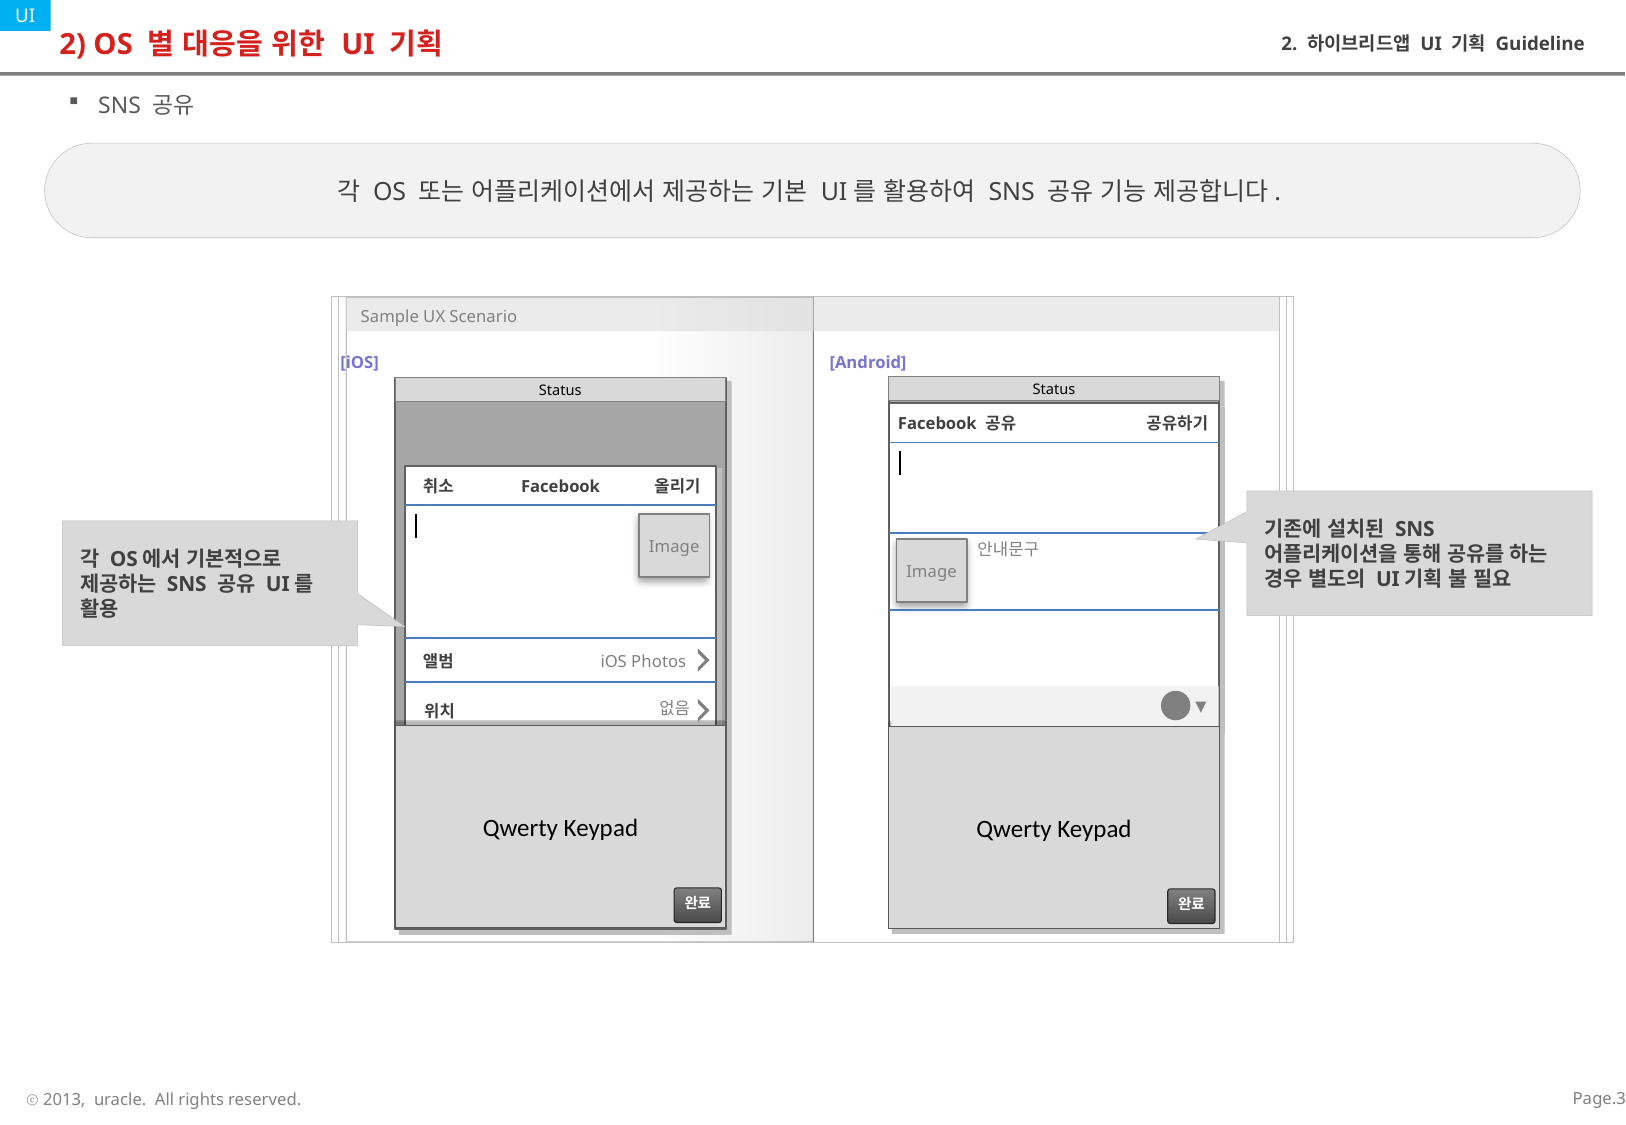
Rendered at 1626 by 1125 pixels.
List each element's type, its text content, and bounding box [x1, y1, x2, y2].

text_box [iOS] [325, 340, 507, 380]
text_box 각 OS에서 기본적으로 제공하는 SNS 공유 UI를 활용 [60, 518, 389, 648]
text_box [394, 725, 726, 928]
text_box [Android] [814, 340, 1034, 380]
text_box 기존에 설치된 SNS 어플리케이션을 통해 공유를 하는 경우 별도의 UI기획 불 필요 [1228, 488, 1595, 618]
title 2) OS 별 대응을 위한 UI 기획 [44, 11, 1595, 74]
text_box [394, 376, 726, 724]
list SNS 공유 [53, 83, 1463, 126]
list 각 OS 또는 어플리케이션에서 제공하는 기본 UI를 활용하여 SNS 공유 기능 제공합니다. [77, 154, 1548, 226]
list 2. 하이브리드앱 UI 기획 Guideline [1032, 23, 1600, 66]
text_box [581, 690, 707, 727]
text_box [877, 376, 1224, 929]
